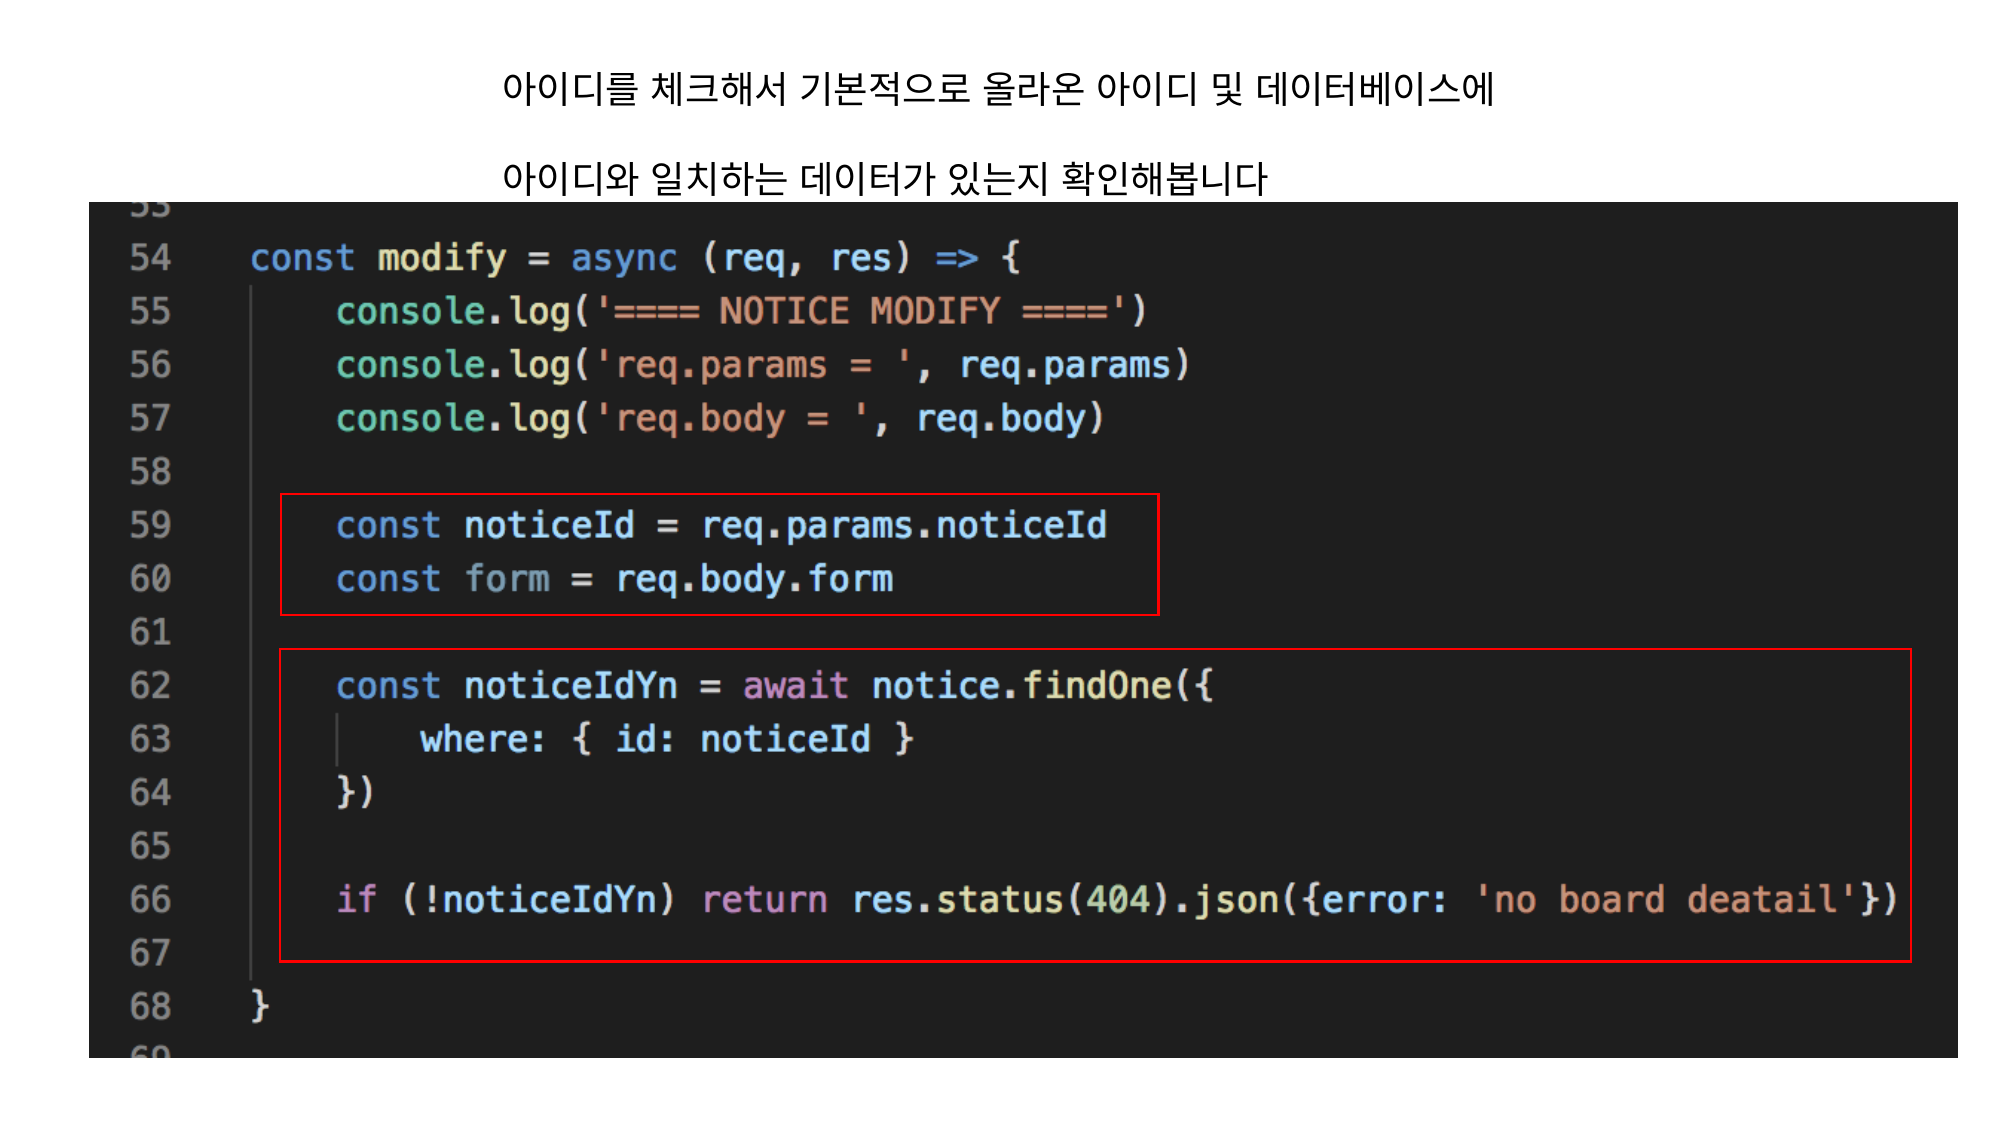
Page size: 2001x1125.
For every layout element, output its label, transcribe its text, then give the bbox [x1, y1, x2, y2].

text_box 아이디를 체크해서 기본적으로 올라온 아이디 및 데이터베이스에 아이디와 일치하는 데이터가 있는지 확인해봅니다 [487, 58, 1512, 201]
picture [89, 201, 1958, 1058]
